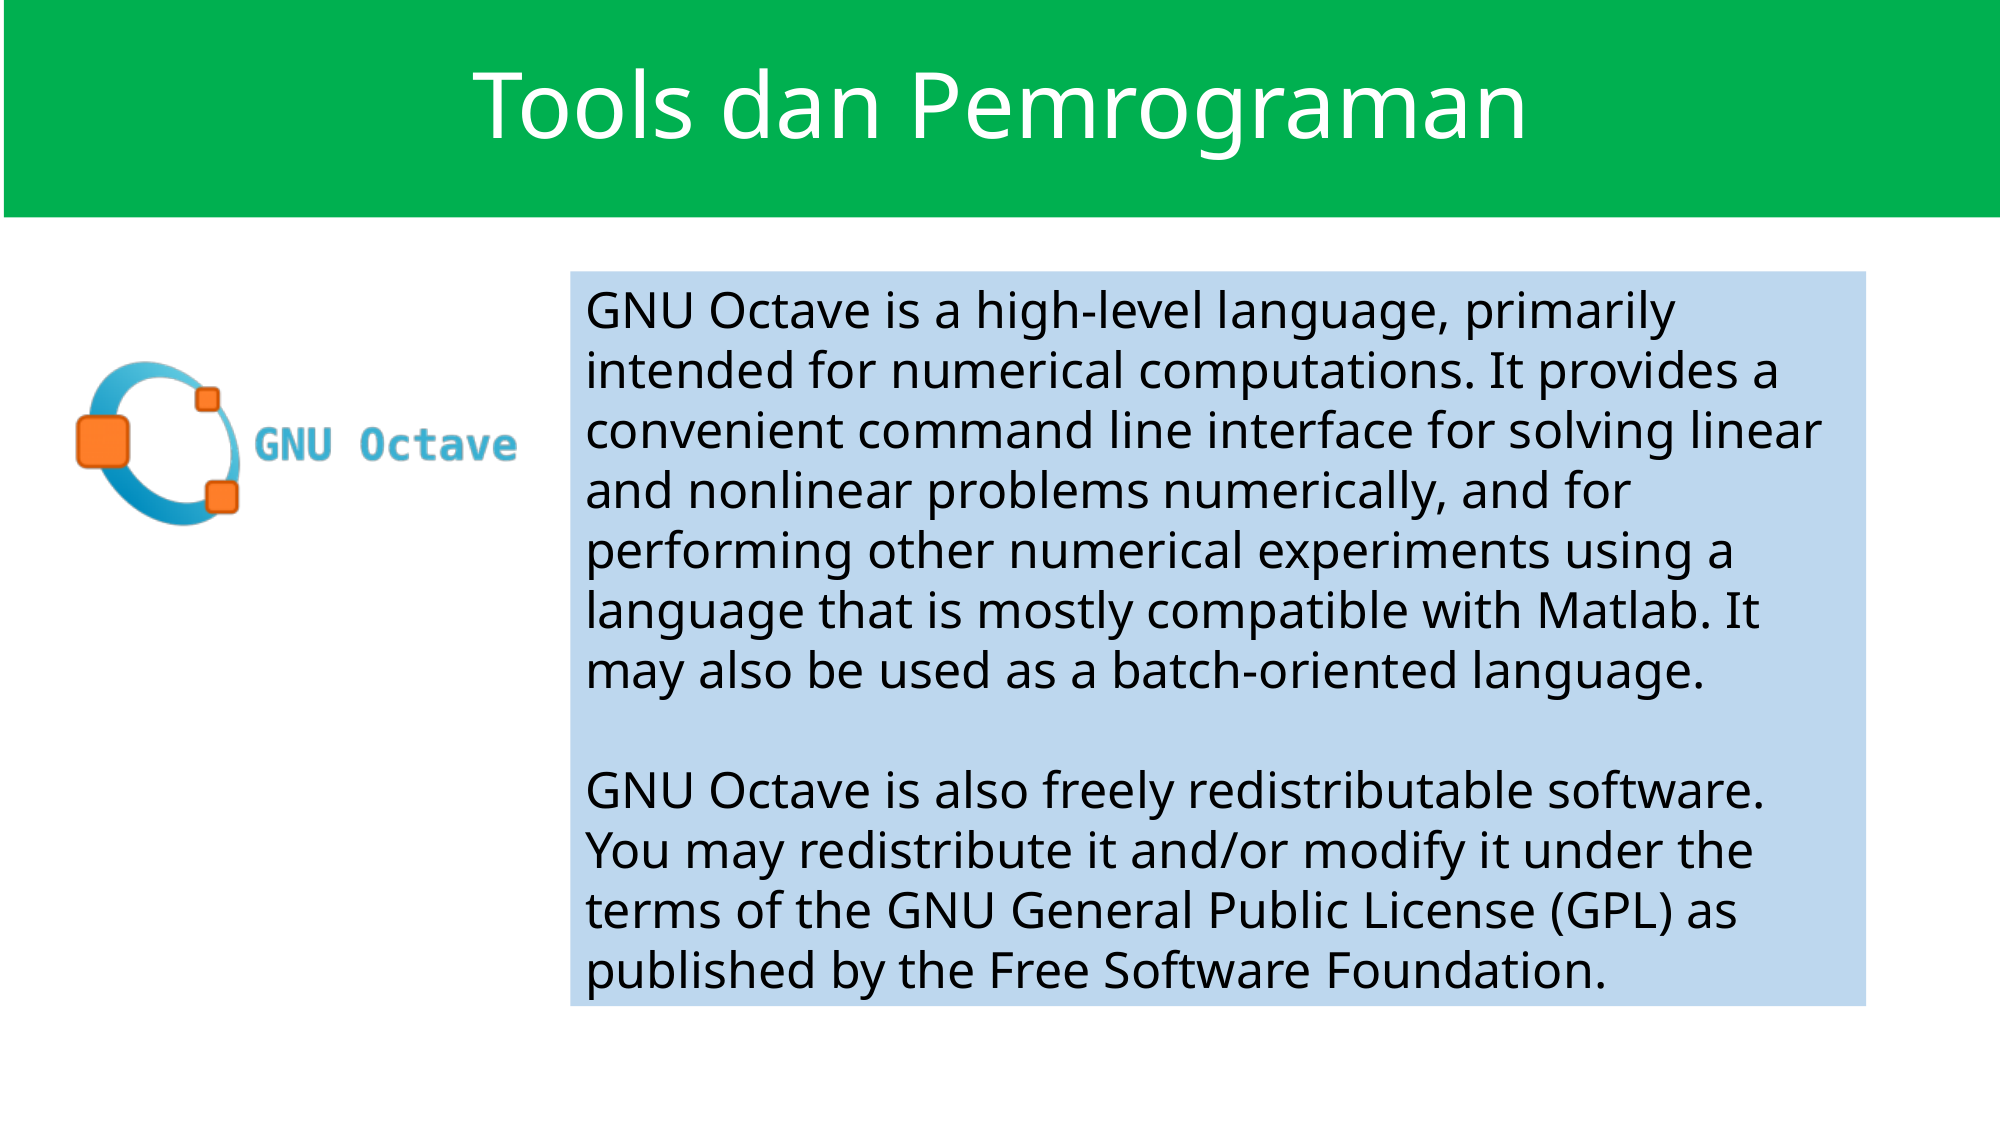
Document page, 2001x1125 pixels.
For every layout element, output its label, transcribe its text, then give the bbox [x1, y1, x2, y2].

picture [62, 310, 531, 578]
text_box GNU Octave is a high-level language, primarily intended for numerical computations. It provides a convenient command line interface for solving linear and nonlinear problems numerically, and for performing other numerical experiments using a language that is mostly compatible with Matlab. It may also be used as a batch-oriented language. GNU Octave is also freely redistributable software. You may redistribute it and/or modify it under the terms of the GNU General Public License (GPL) as published by the Free Software Foundation. [570, 271, 1867, 1007]
title Tools dan Pemrograman [3, 0, 2000, 218]
